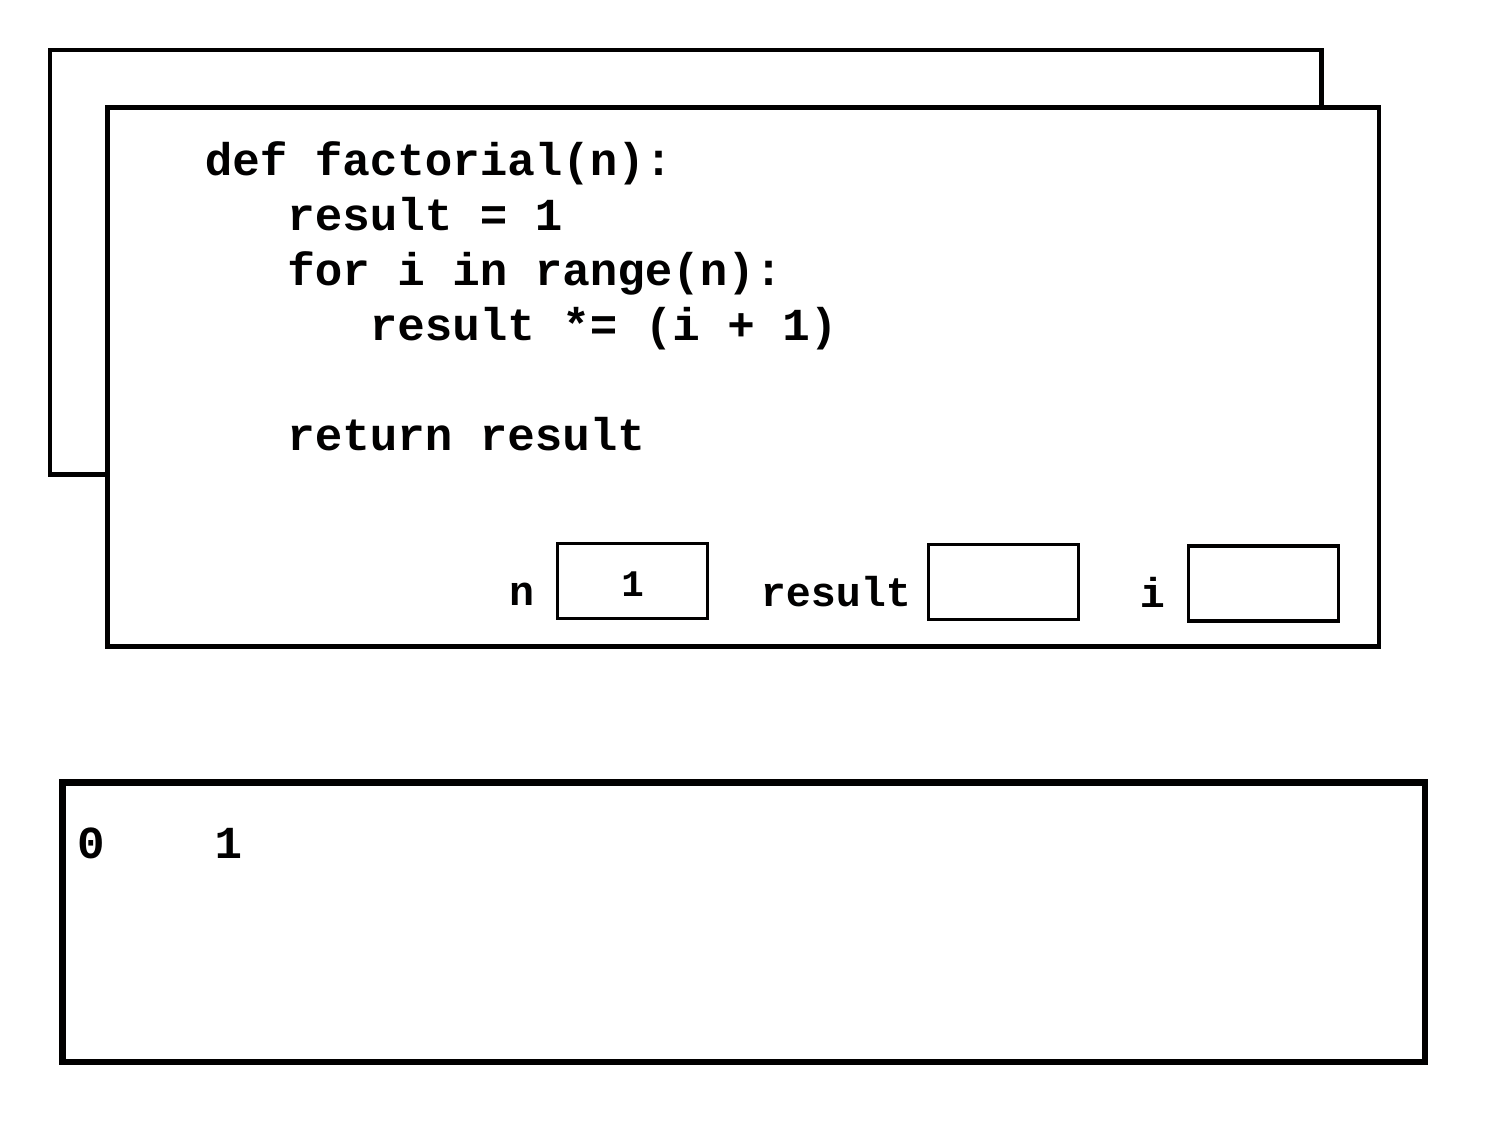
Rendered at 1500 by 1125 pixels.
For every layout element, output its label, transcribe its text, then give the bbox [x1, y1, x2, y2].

text_box def main(): for i in range(MAX_NUM): print(i, factorial(i)) [49, 49, 1322, 475]
text_box 0 1 [62, 782, 1425, 1063]
text_box def factorial(n): result = 1 for i in range(n): result *= (i + 1) return result [107, 107, 1380, 647]
text_box [1188, 546, 1339, 621]
text_box i [1124, 558, 1200, 624]
text_box result [746, 557, 1024, 622]
text_box n [494, 556, 570, 621]
text_box 1 [557, 543, 708, 619]
text_box [928, 544, 1079, 620]
